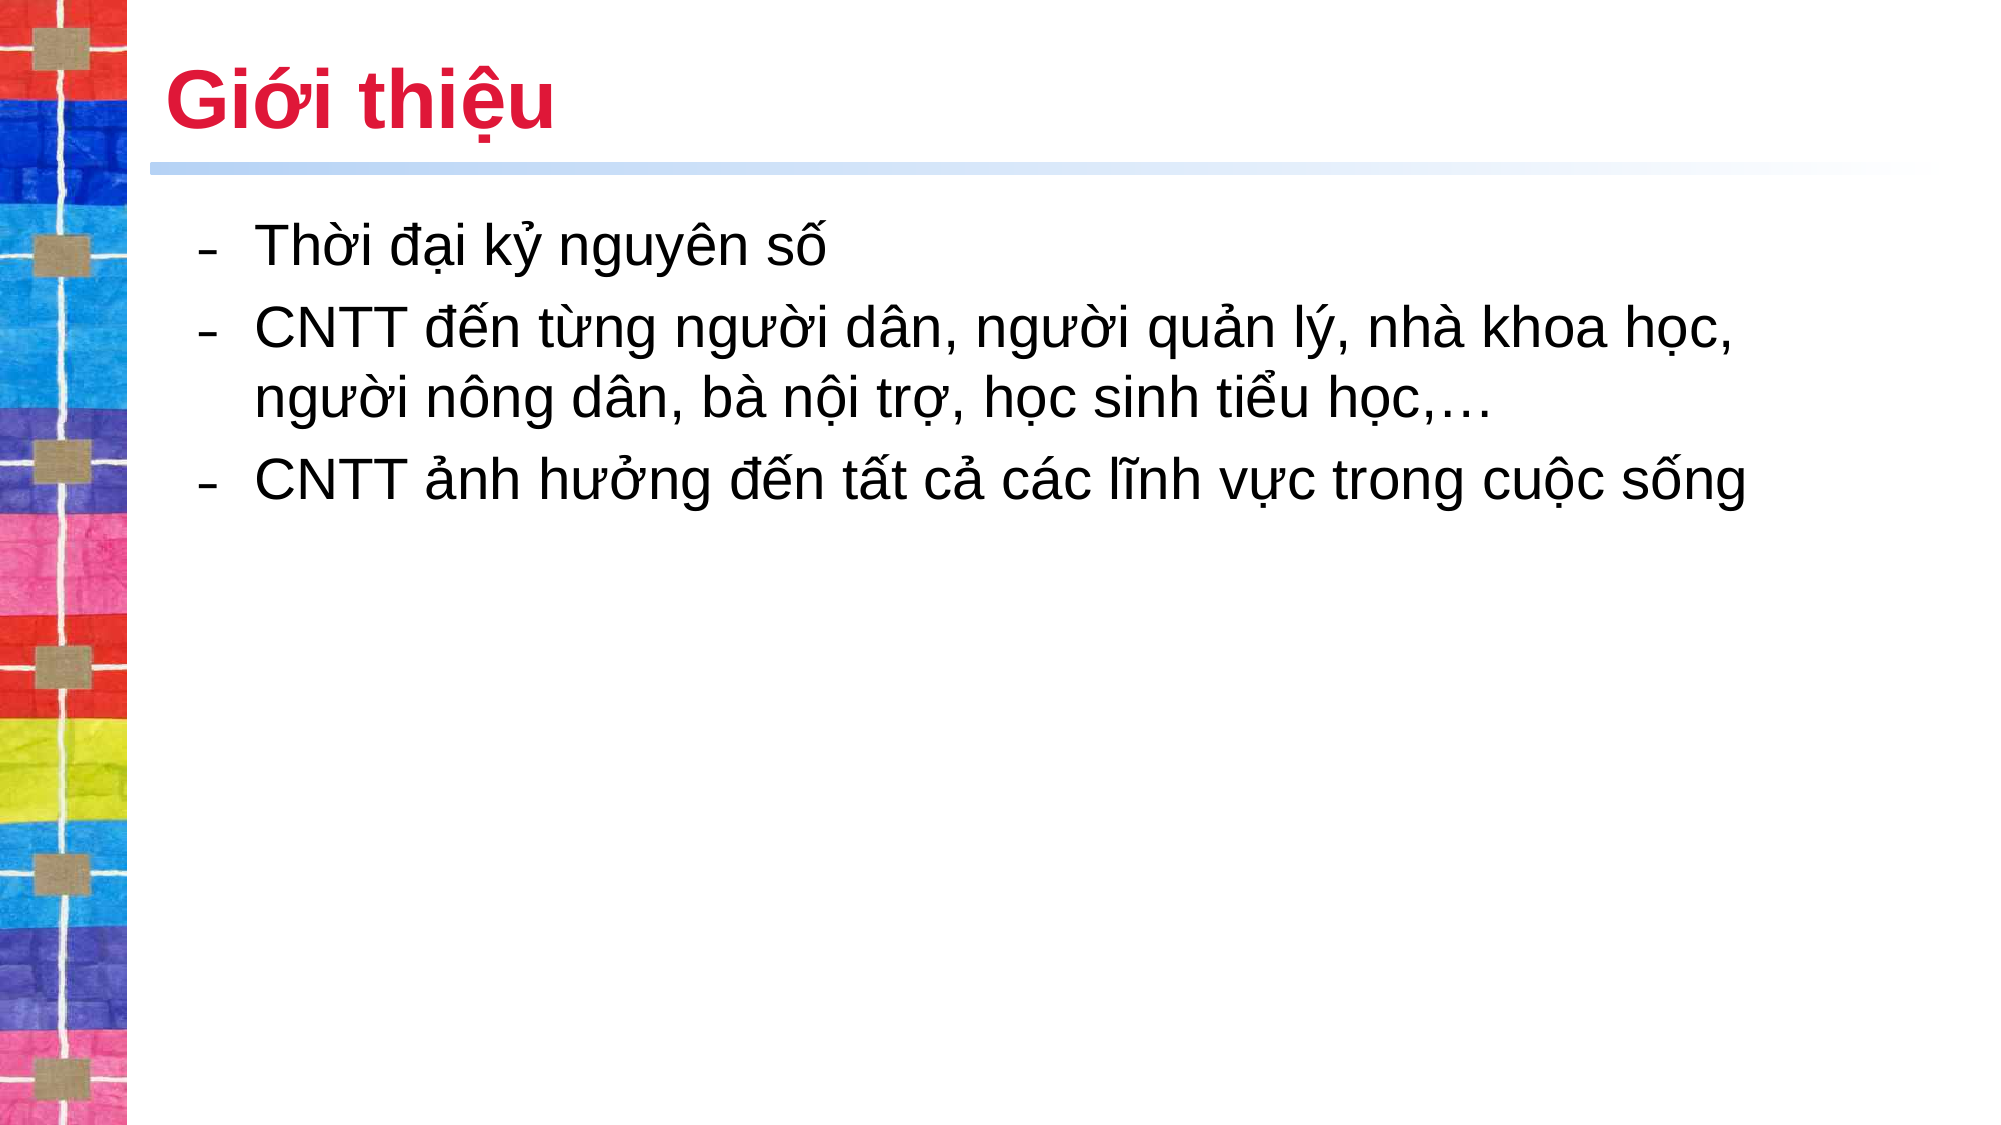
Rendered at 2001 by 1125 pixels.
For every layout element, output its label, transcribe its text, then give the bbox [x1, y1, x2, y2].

title Giới thiệu [150, 37, 1950, 175]
picture [0, 0, 127, 1125]
list Thời đại kỷ nguyên số CNTT đến từng người dân, người quản lý, nhà khoa học, người nông dân, bà nội trợ, học sinh tiểu học,… CNTT ảnh hưởng đến tất cả các lĩnh vực trong cuộc sống [183, 200, 1917, 1009]
